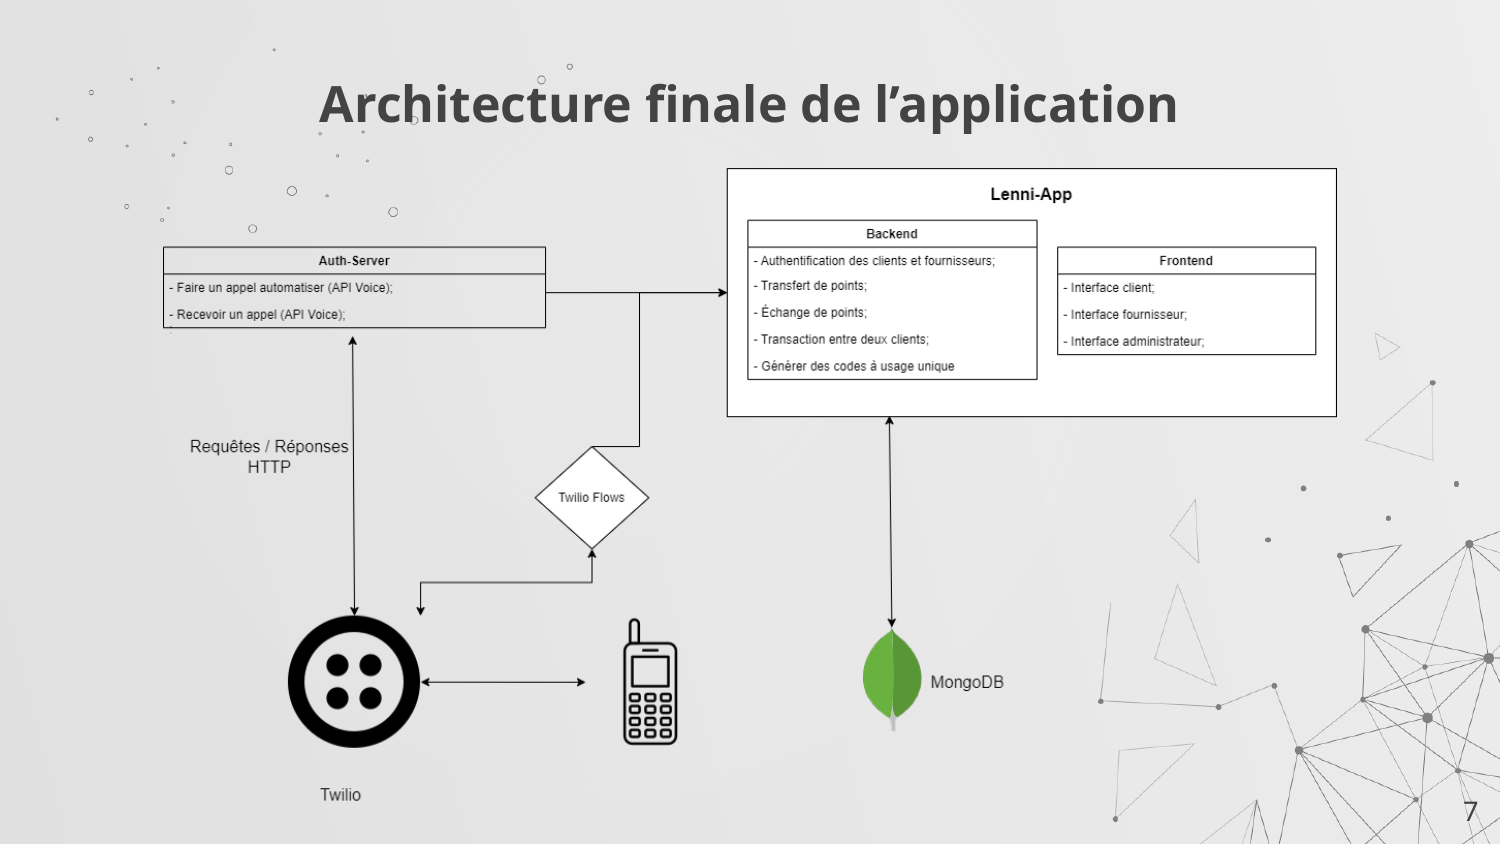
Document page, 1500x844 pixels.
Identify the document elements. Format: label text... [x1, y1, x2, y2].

title Architecture finale de l’application [281, 57, 1219, 156]
picture [0, 0, 1500, 844]
slide_number 7 [1403, 779, 1494, 844]
